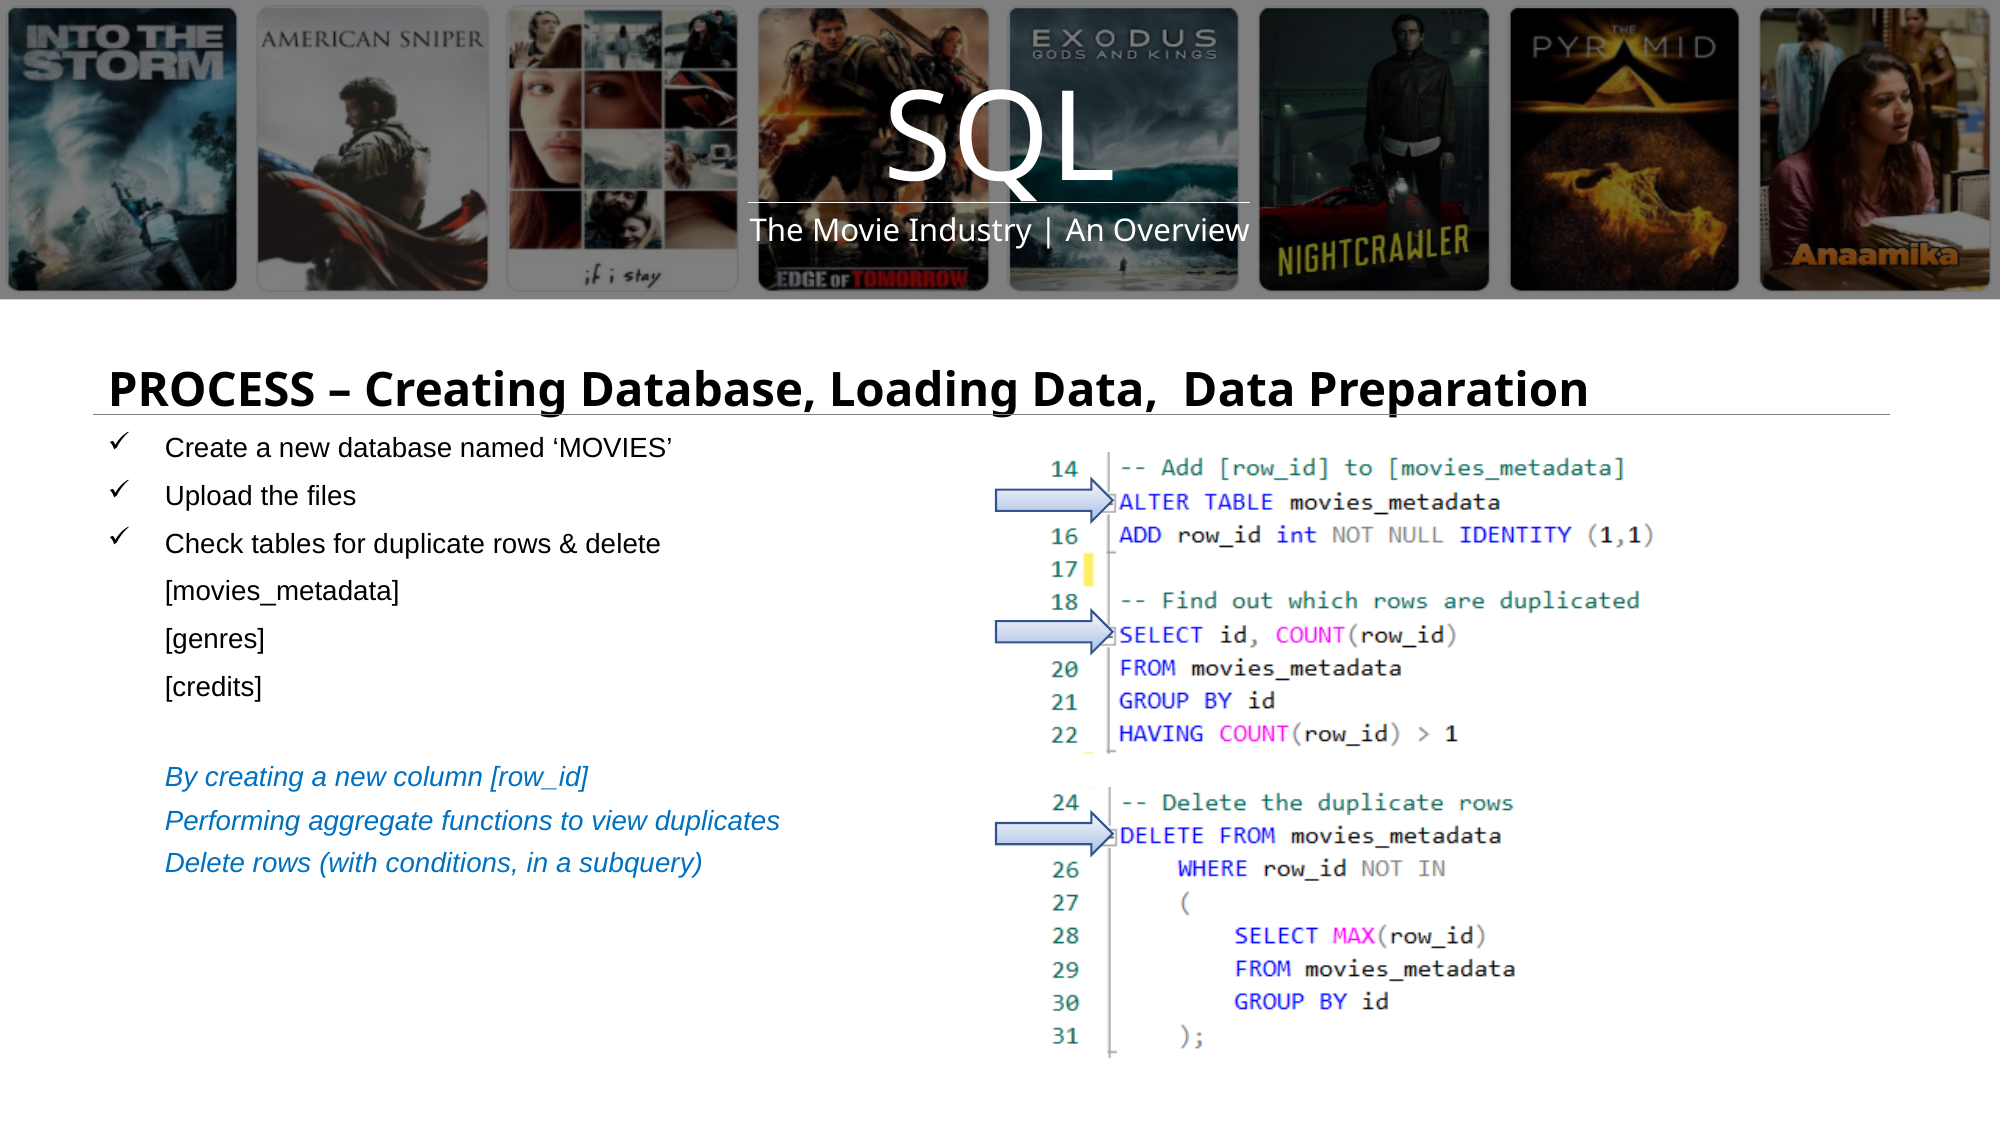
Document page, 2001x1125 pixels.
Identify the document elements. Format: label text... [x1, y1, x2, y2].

picture [1039, 787, 1568, 1058]
text_box [994, 488, 1038, 512]
text_box [994, 821, 1039, 846]
text_box [994, 620, 1038, 644]
list PROCESS – Creating Database, Loading Data, Data Preparation Create a new database named ‘MOVIES’ Upload the files Check tables for duplicate rows & delete [movies_metadata] [genres] [credits] By creating a new column [row_id] Performing aggregate functions to view duplicates Delete rows (with conditions, in a subquery) [92, 339, 1986, 1025]
picture [1038, 452, 1678, 754]
picture [0, 0, 2000, 300]
